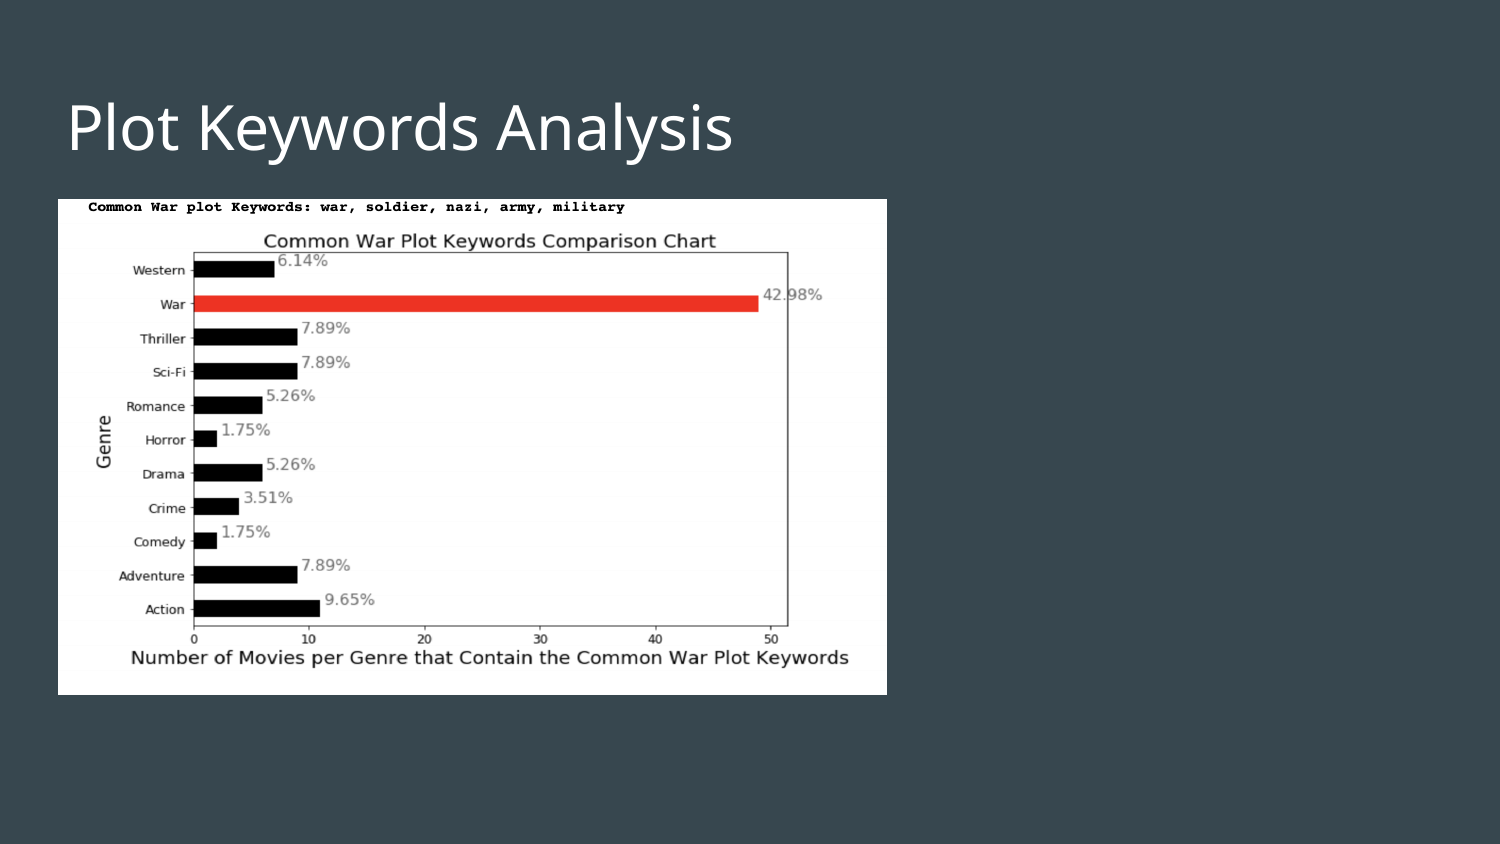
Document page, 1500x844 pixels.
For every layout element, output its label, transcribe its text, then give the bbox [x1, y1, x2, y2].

picture [58, 198, 887, 695]
title Plot Keywords Analysis [51, 72, 1449, 167]
